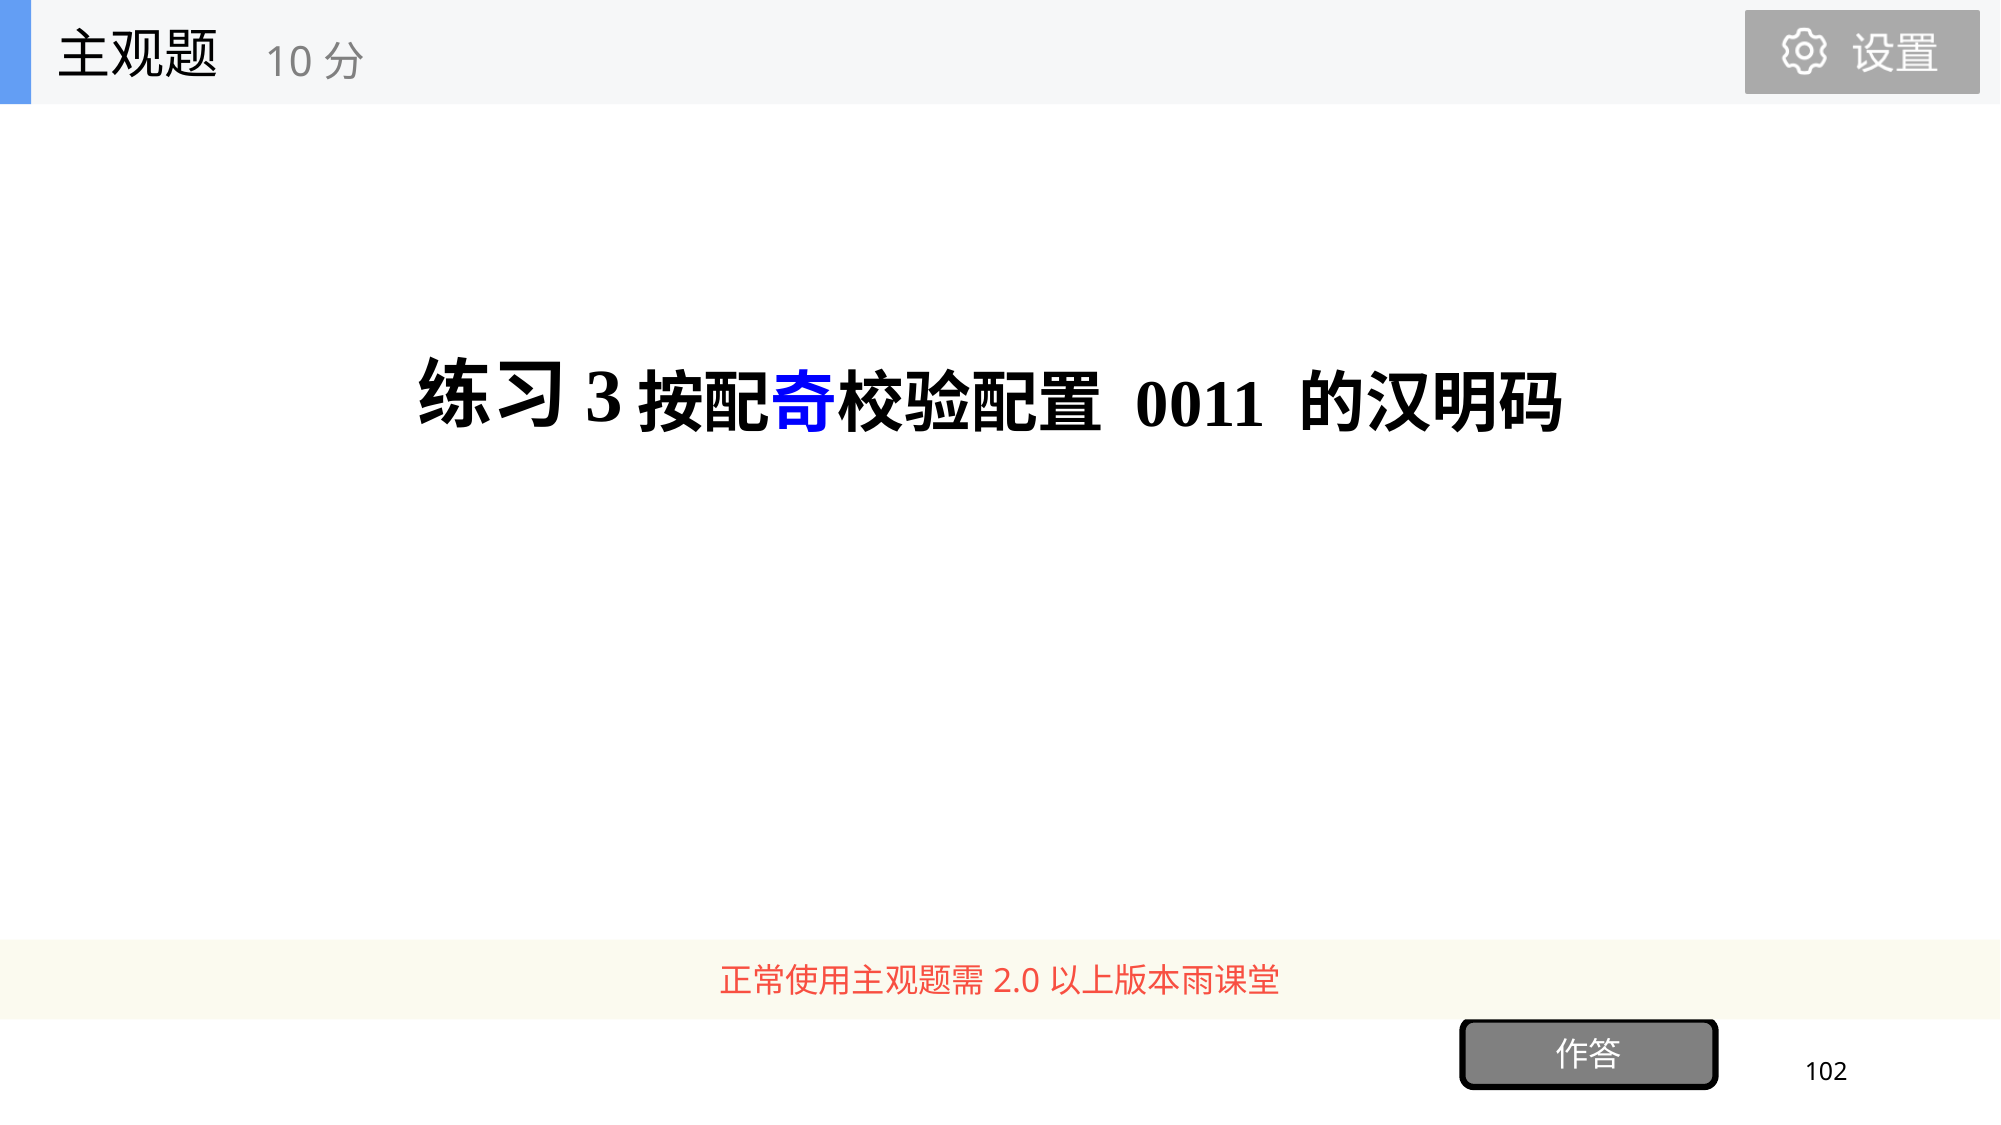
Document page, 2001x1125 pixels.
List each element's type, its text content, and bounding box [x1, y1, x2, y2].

text_box 正常使用主观题需2.0以上版本雨课堂 [0, 938, 2000, 1021]
slide_number 102 [1412, 1042, 1863, 1103]
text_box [411, 338, 1567, 449]
text_box 作答 [1461, 1021, 1717, 1089]
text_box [0, 0, 2000, 105]
picture [1745, 10, 1980, 94]
